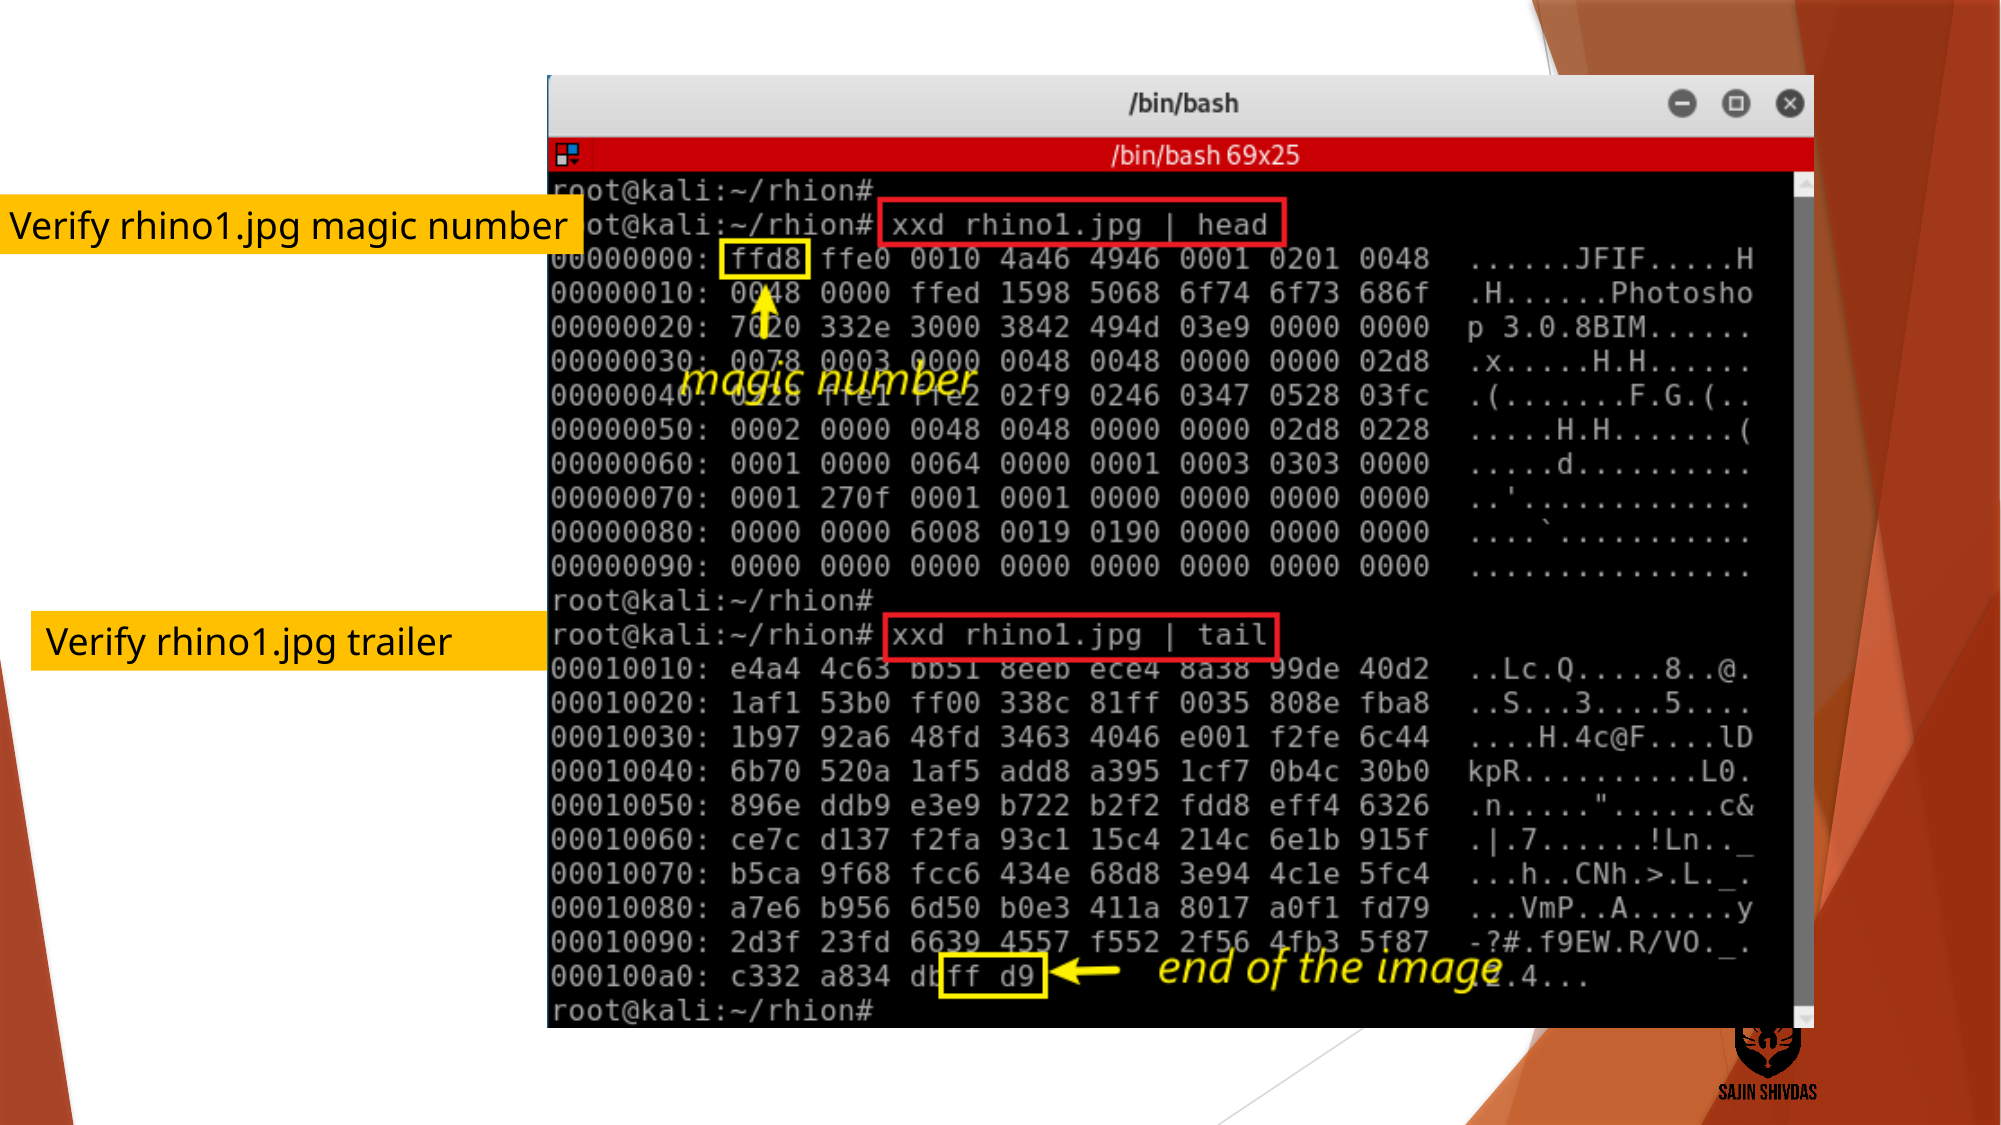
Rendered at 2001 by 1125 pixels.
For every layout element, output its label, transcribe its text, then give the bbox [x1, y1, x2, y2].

picture [546, 74, 1830, 1113]
text_box Verify rhino1.jpg magic number [0, 194, 542, 255]
text_box Verify rhino1.jpg trailer [31, 610, 542, 671]
